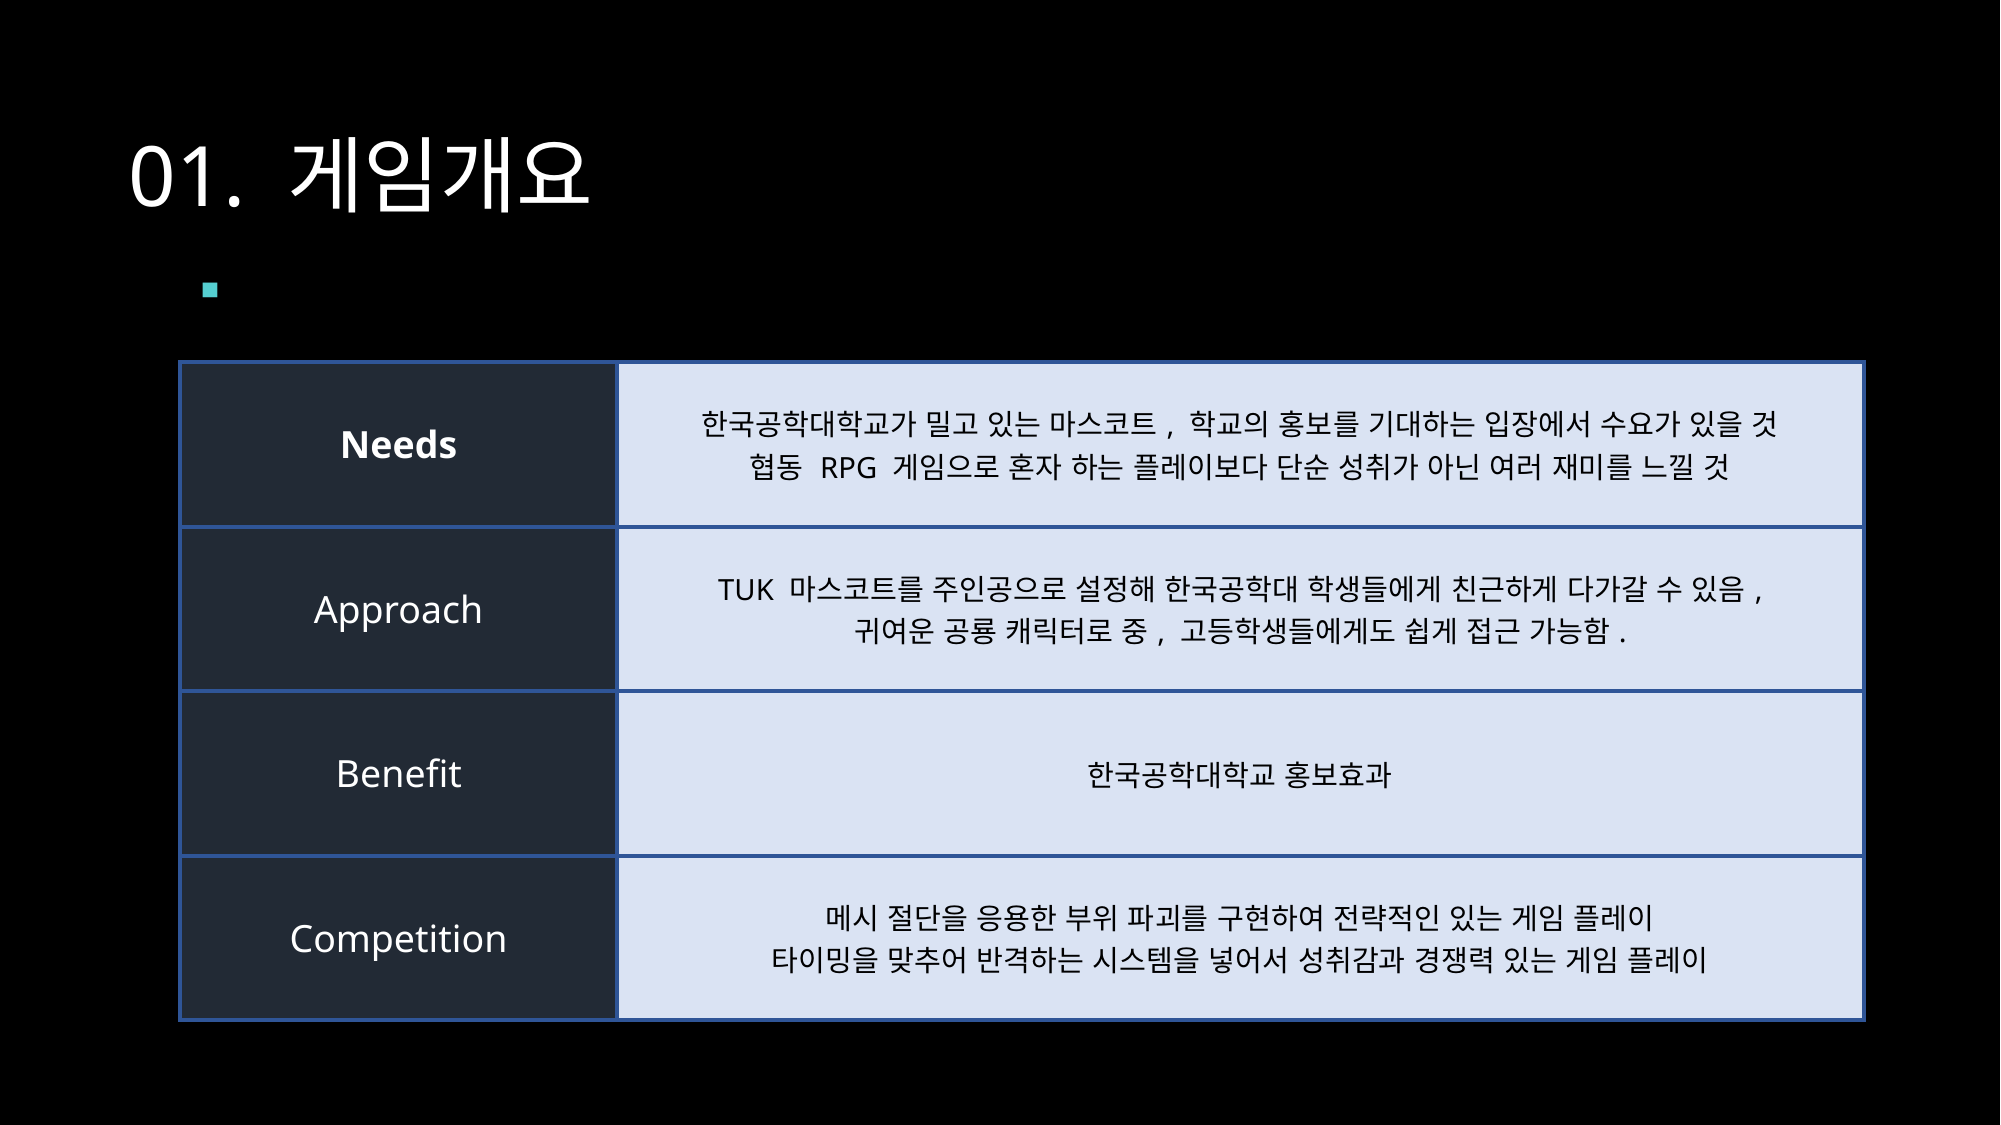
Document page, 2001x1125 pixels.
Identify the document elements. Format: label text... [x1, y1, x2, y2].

text_box 01. 게임개요 [113, 115, 713, 231]
table_cell 메시 절단을 응용한 부위 파괴를 구현하여 전략적인 있는 게임 플레이 타이밍을 맞추어 반격하는 시스템을 넣어서 성취감과 경쟁력 있는 게임 플레이 [619, 858, 1862, 1018]
text_box NABC [183, 259, 389, 335]
table_header Needs [182, 364, 615, 525]
table_cell TUK 마스코트를 주인공으로 설정해 한국공학대 학생들에게 친근하게 다가갈 수 있음, 귀여운 공룡 캐릭터로 중, 고등학생들에게도 쉽게 접근 가능함. [619, 529, 1862, 689]
table_cell Approach [182, 529, 615, 689]
table_cell 한국공학대학교 홍보효과 [619, 693, 1862, 854]
table_cell Benefit [182, 693, 615, 854]
table_cell Competition [182, 858, 615, 1018]
table_header 한국공학대학교가 밀고 있는 마스코트, 학교의 홍보를 기대하는 입장에서 수요가 있을 것 협동 RPG 게임으로 혼자 하는 플레이보다 단순 성취가 아닌 여러 재미를 느낄 것 [619, 364, 1862, 525]
